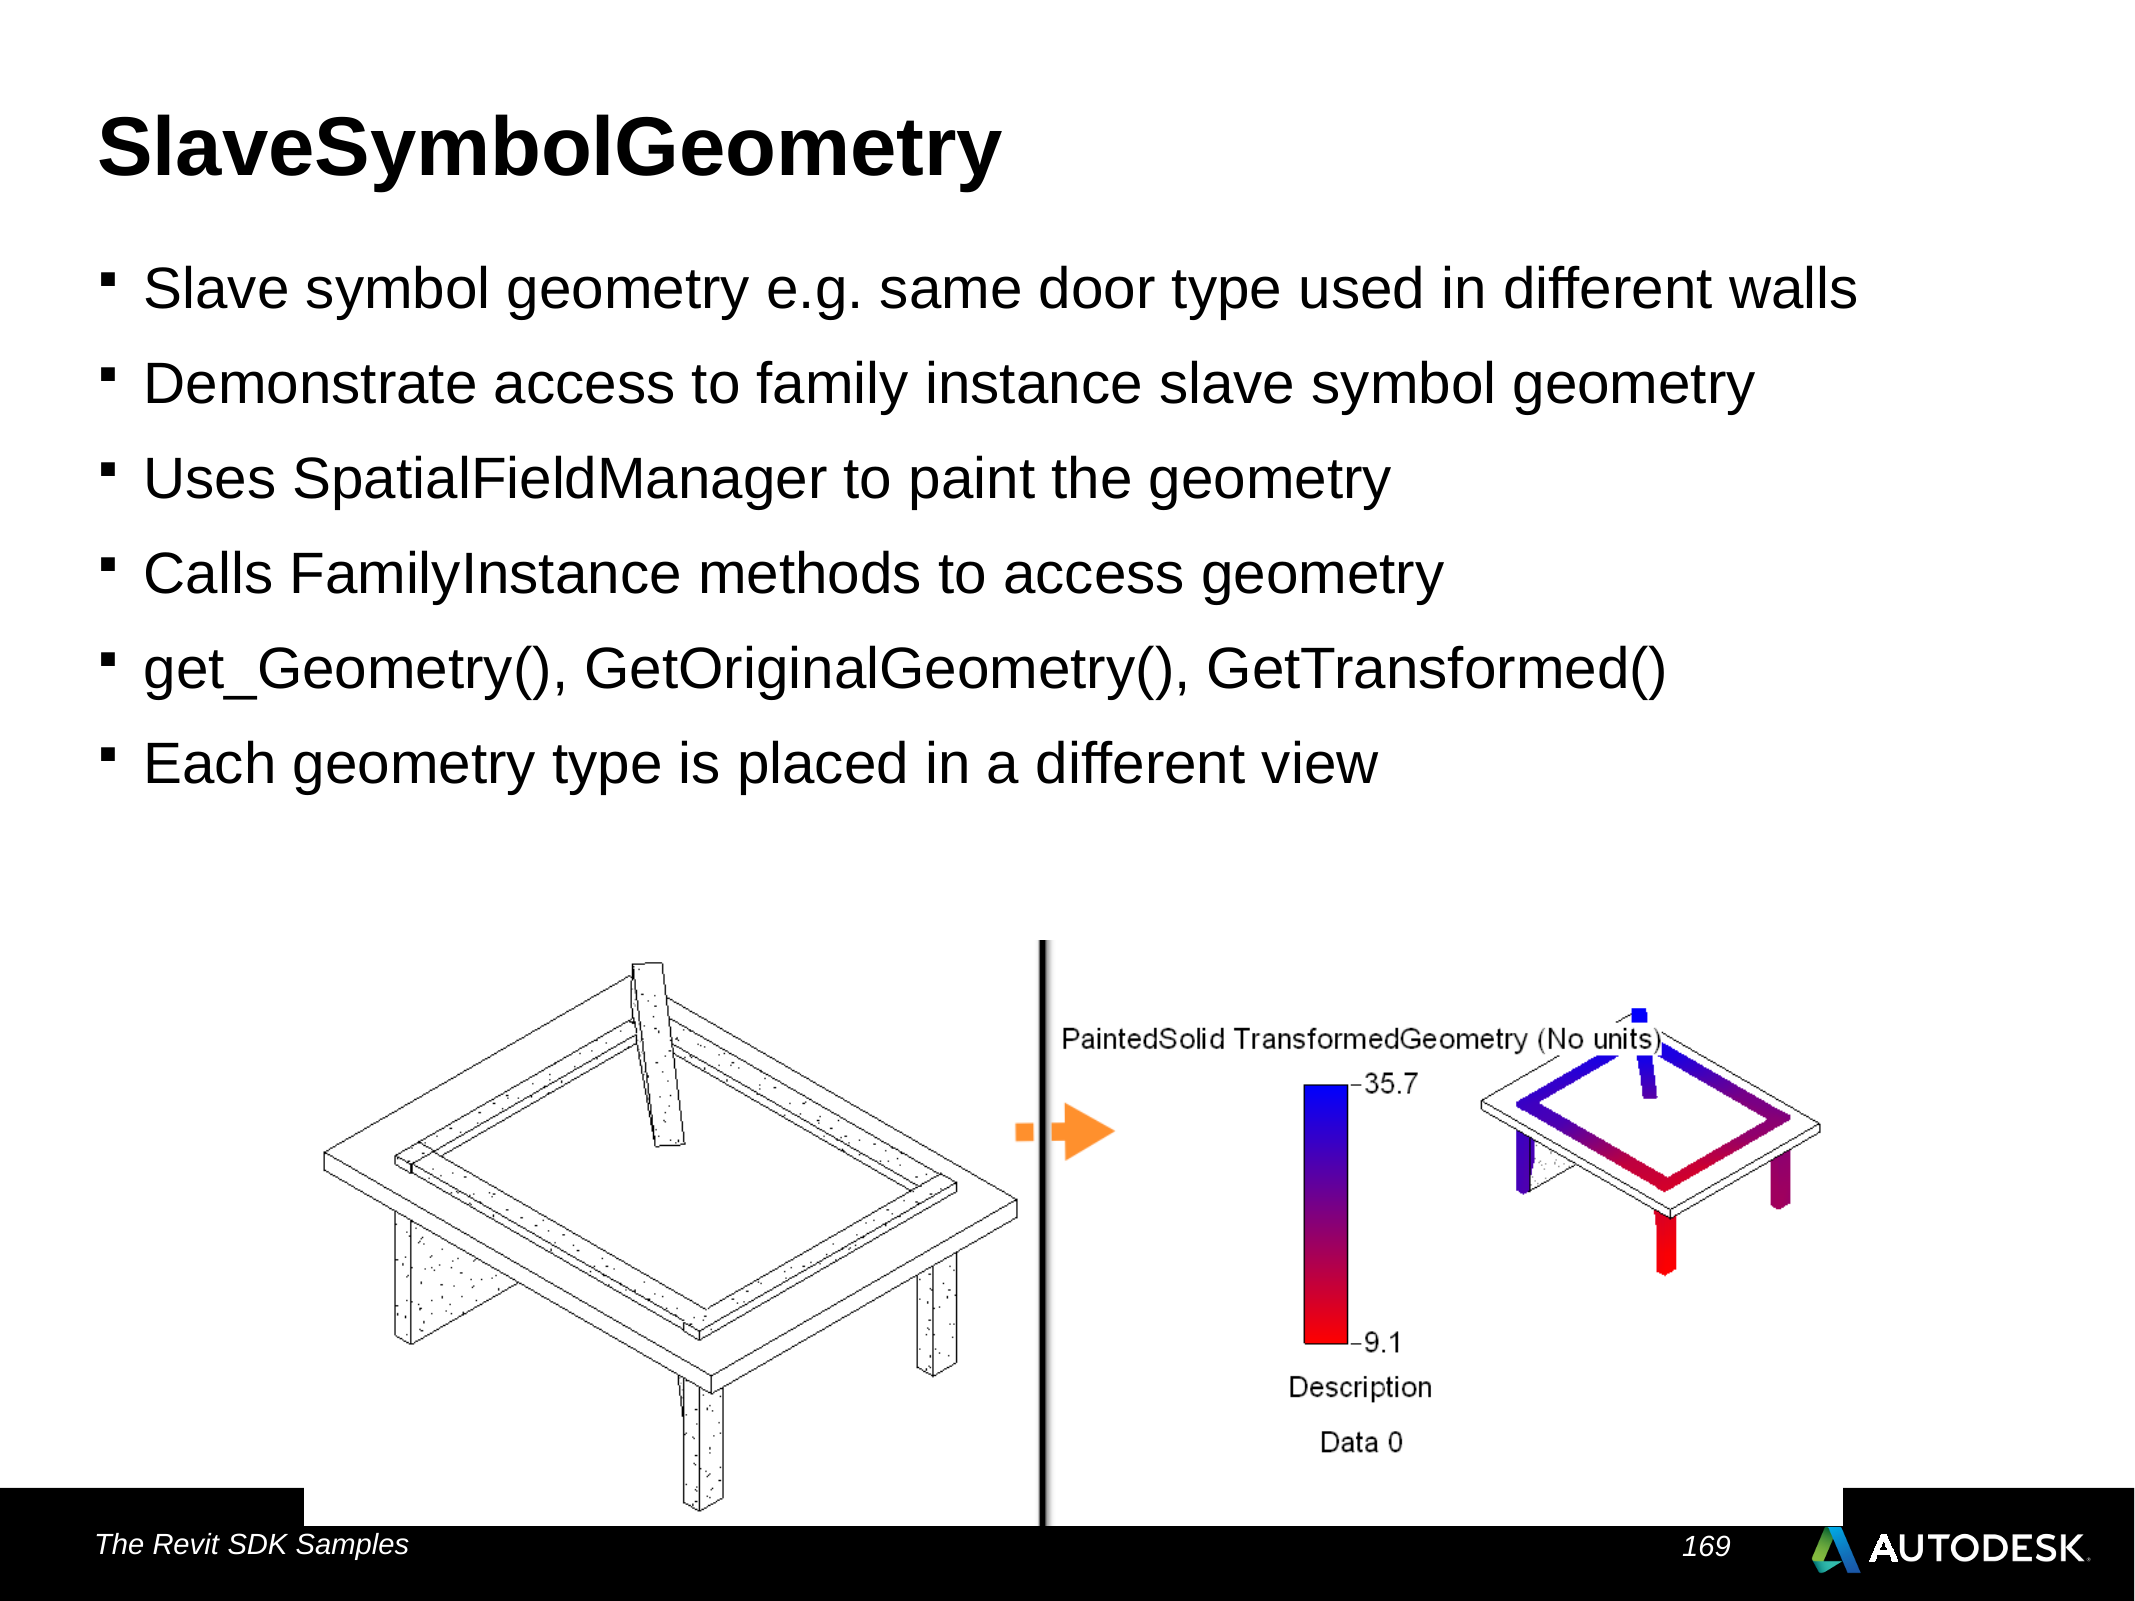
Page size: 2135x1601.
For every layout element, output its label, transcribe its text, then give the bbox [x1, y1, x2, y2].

footer The Revit SDK Samples [79, 1500, 1393, 1586]
slide_number 169 [1667, 1535, 1768, 1588]
picture [0, 940, 2135, 1601]
title SlaveSymbolGeometry [96, 59, 2028, 226]
list Slave symbol geometry e.g. same door type used in different walls Demonstrate access to family instance slave symbol geometry Uses SpatialFieldManager to paint the geometry Calls FamilyInstance methods to access geometry get_Geometry(), GetOriginalGeometry(), GetTransformed() Each geometry type is placed in a different view [96, 249, 2028, 1464]
